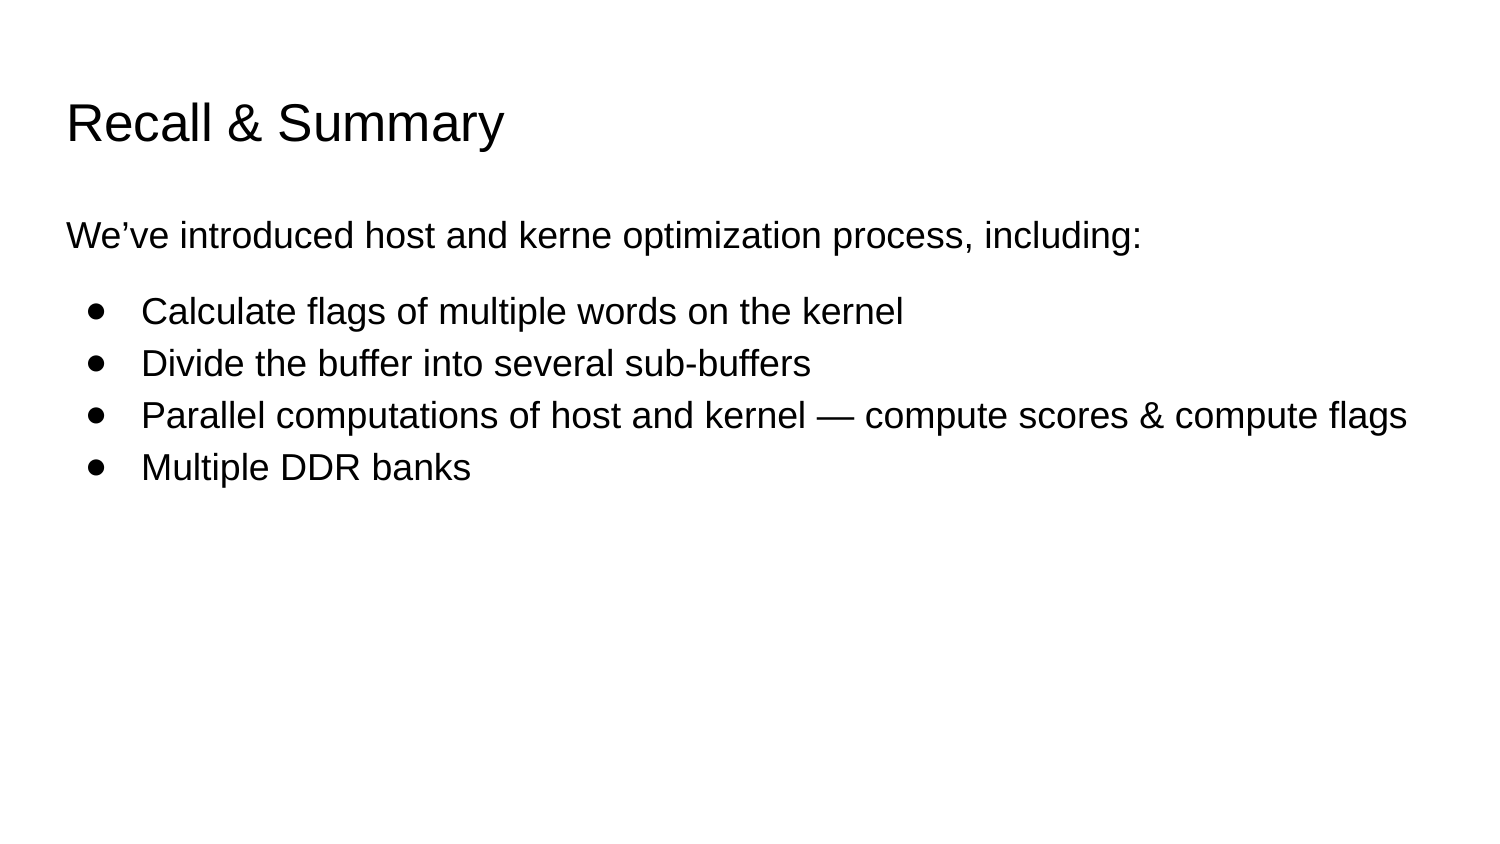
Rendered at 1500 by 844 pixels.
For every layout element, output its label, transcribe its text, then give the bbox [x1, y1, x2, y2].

title Recall & Summary [51, 72, 1449, 167]
list We’ve introduced host and kerne optimization process, including: Calculate flags of multiple words on the kernel Divide the buffer into several sub-buffers Parallel computations of host and kernel — compute scores & compute flags Multiple DDR banks [51, 189, 1449, 750]
